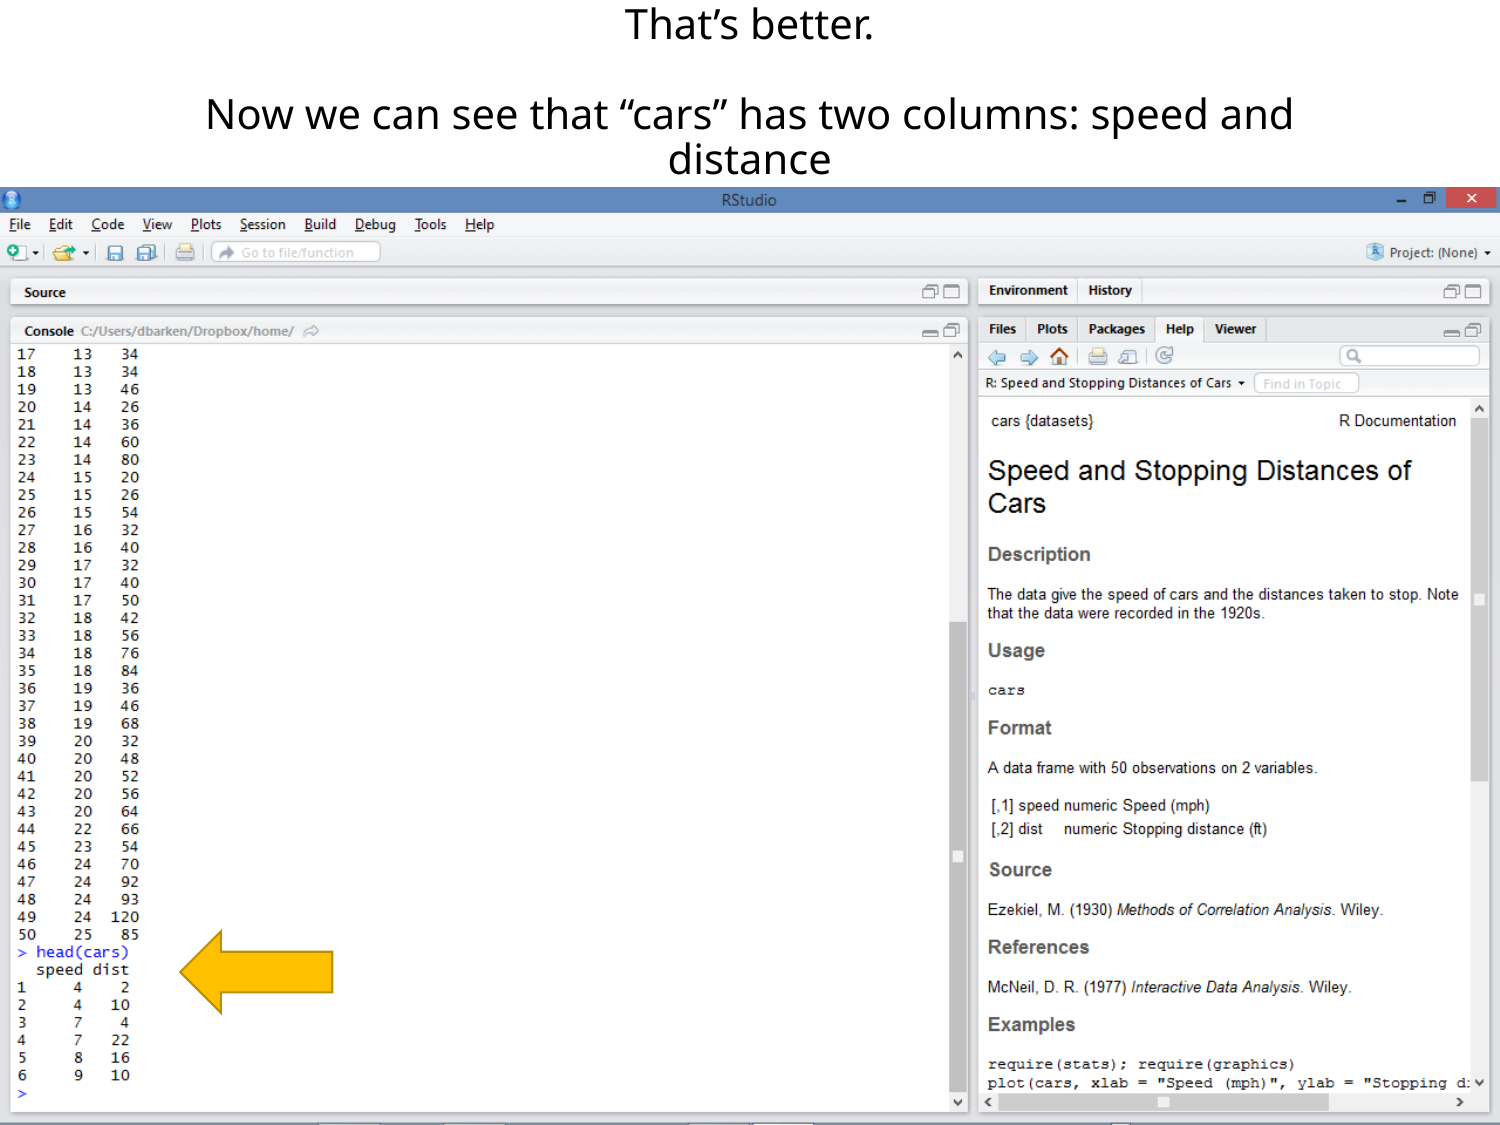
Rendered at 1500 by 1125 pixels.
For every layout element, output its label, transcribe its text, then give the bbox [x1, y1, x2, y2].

picture [0, 187, 1500, 1125]
text_box That’s better. Now we can see that “cars” has two columns: speed and distance [103, 0, 1397, 187]
